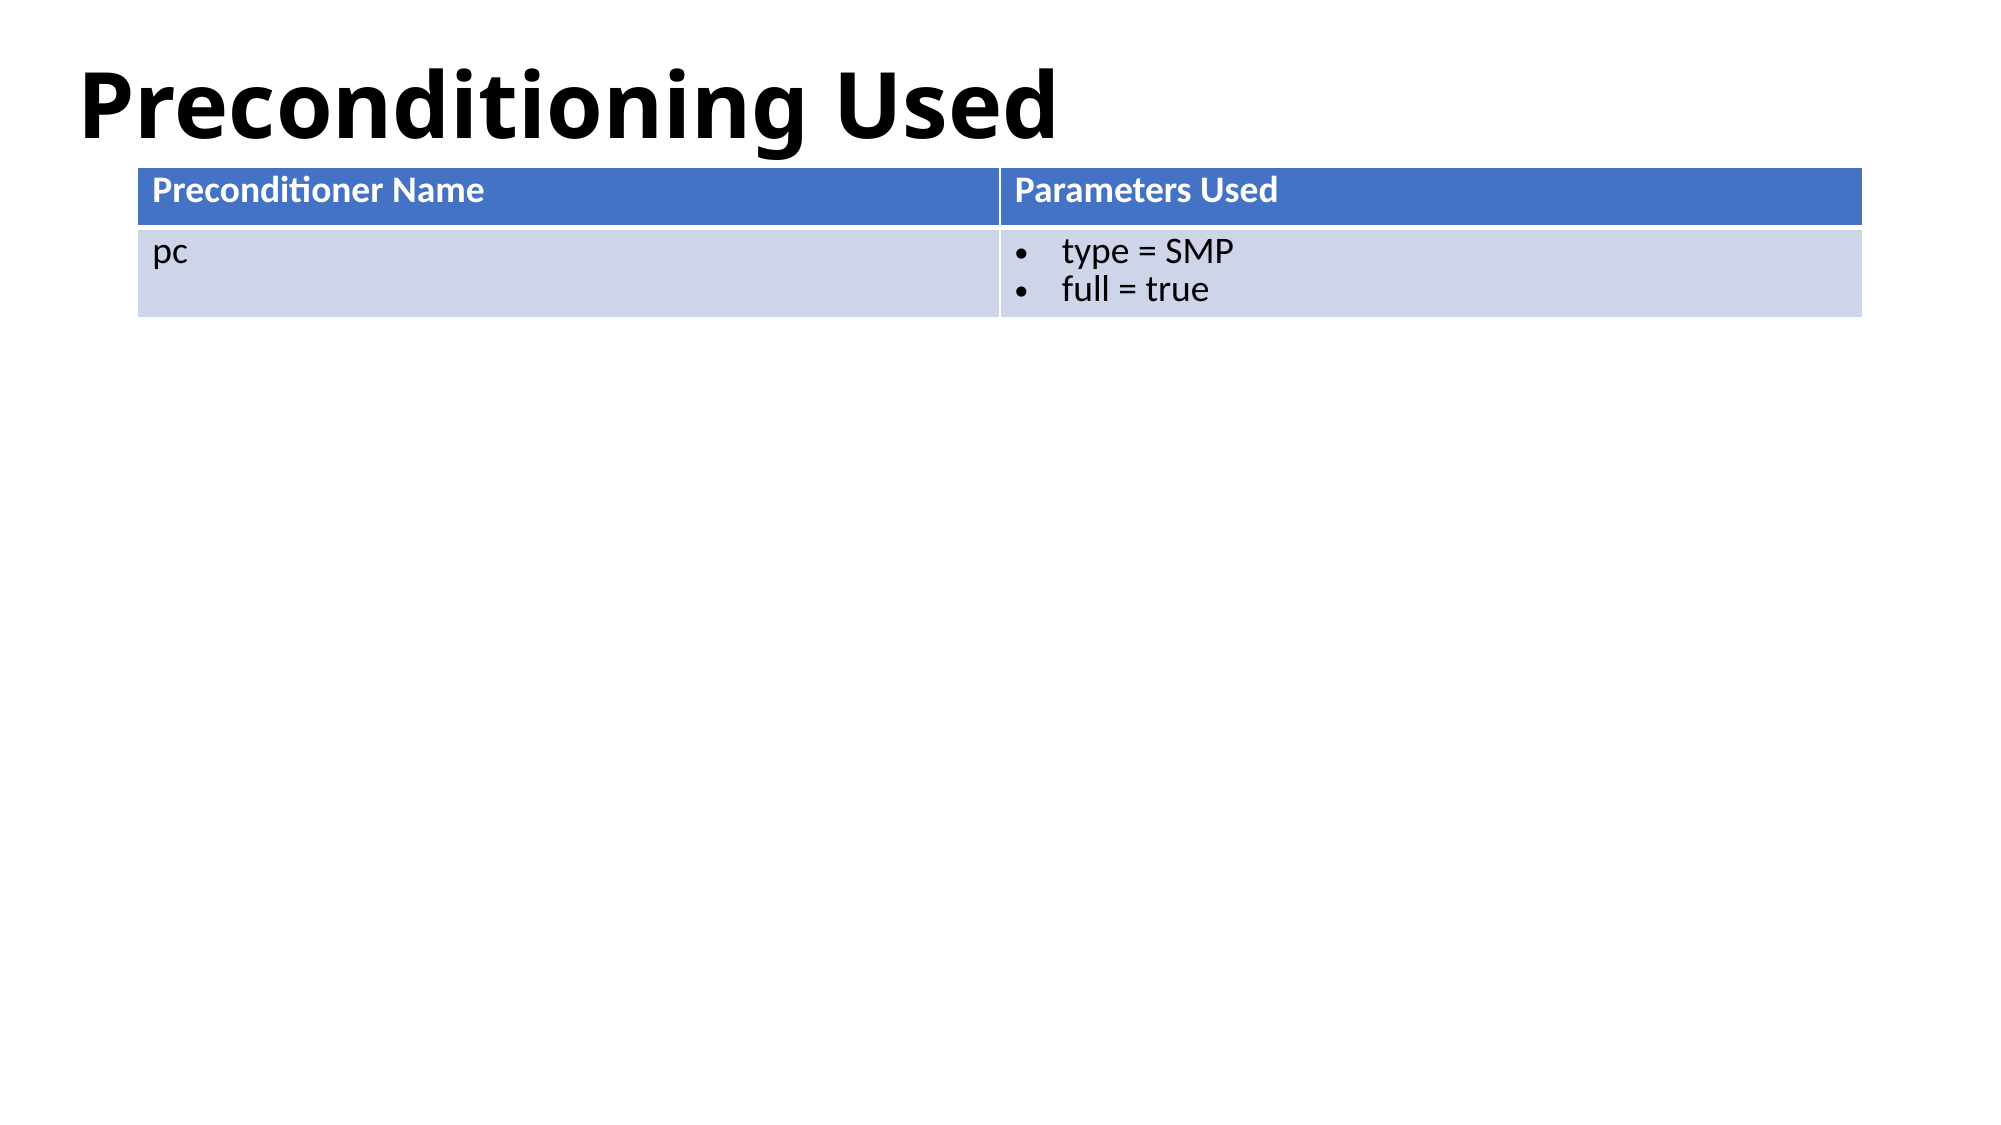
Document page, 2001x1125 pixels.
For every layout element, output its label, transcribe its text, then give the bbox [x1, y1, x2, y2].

table_cell pc [138, 230, 999, 317]
title Preconditioning Used [62, 0, 1788, 218]
table_cell type = SMP full = true [1001, 230, 1862, 317]
table_header Parameters Used [1001, 168, 1862, 225]
table_header Preconditioner Name [138, 168, 999, 225]
